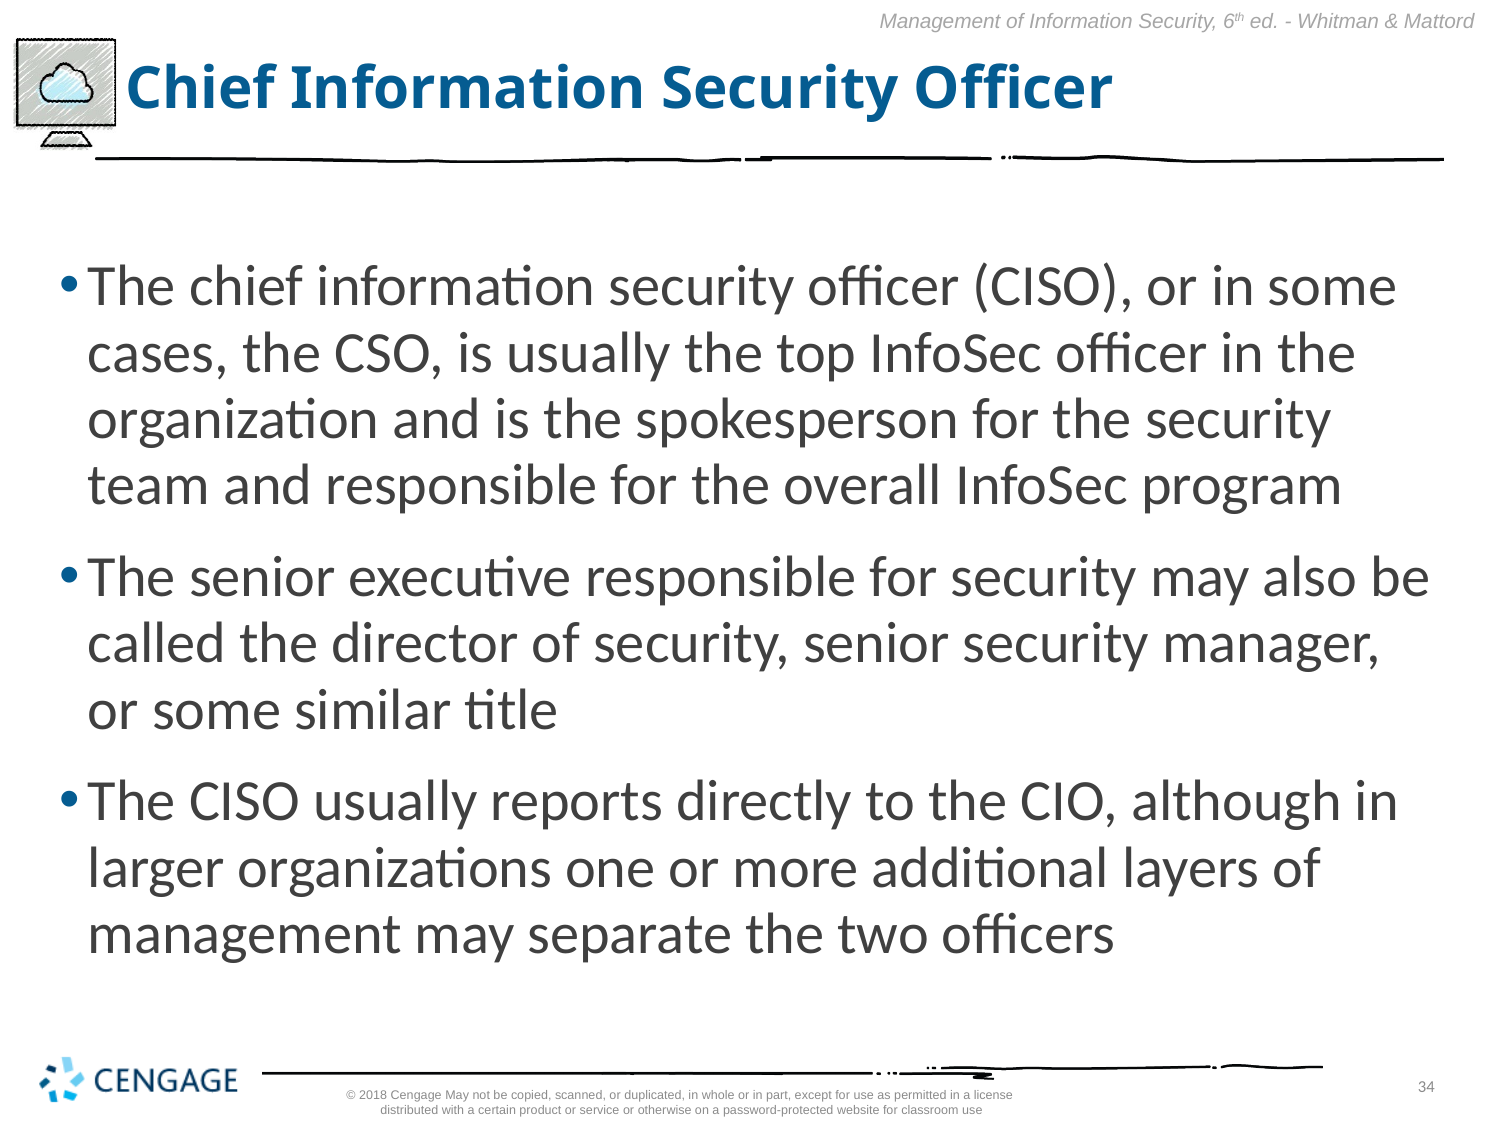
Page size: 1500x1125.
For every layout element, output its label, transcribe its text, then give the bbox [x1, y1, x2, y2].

picture [262, 1064, 1323, 1080]
list The chief information security officer (CISO), or in some cases, the CSO, is usually the top InfoSec officer in the organization and is the spokesperson for the security team and responsible for the overall InfoSec program The senior executive responsible for security may also be called the director of security, senior security manager, or some similar title The CISO usually reports directly to the CIO, although in larger organizations one or more additional layers of management may separate the two officers [59, 252, 1441, 975]
title Chief Information Security Officer [125, 60, 1442, 121]
picture [95, 155, 1444, 163]
picture [13, 36, 117, 151]
picture [19, 1043, 250, 1115]
